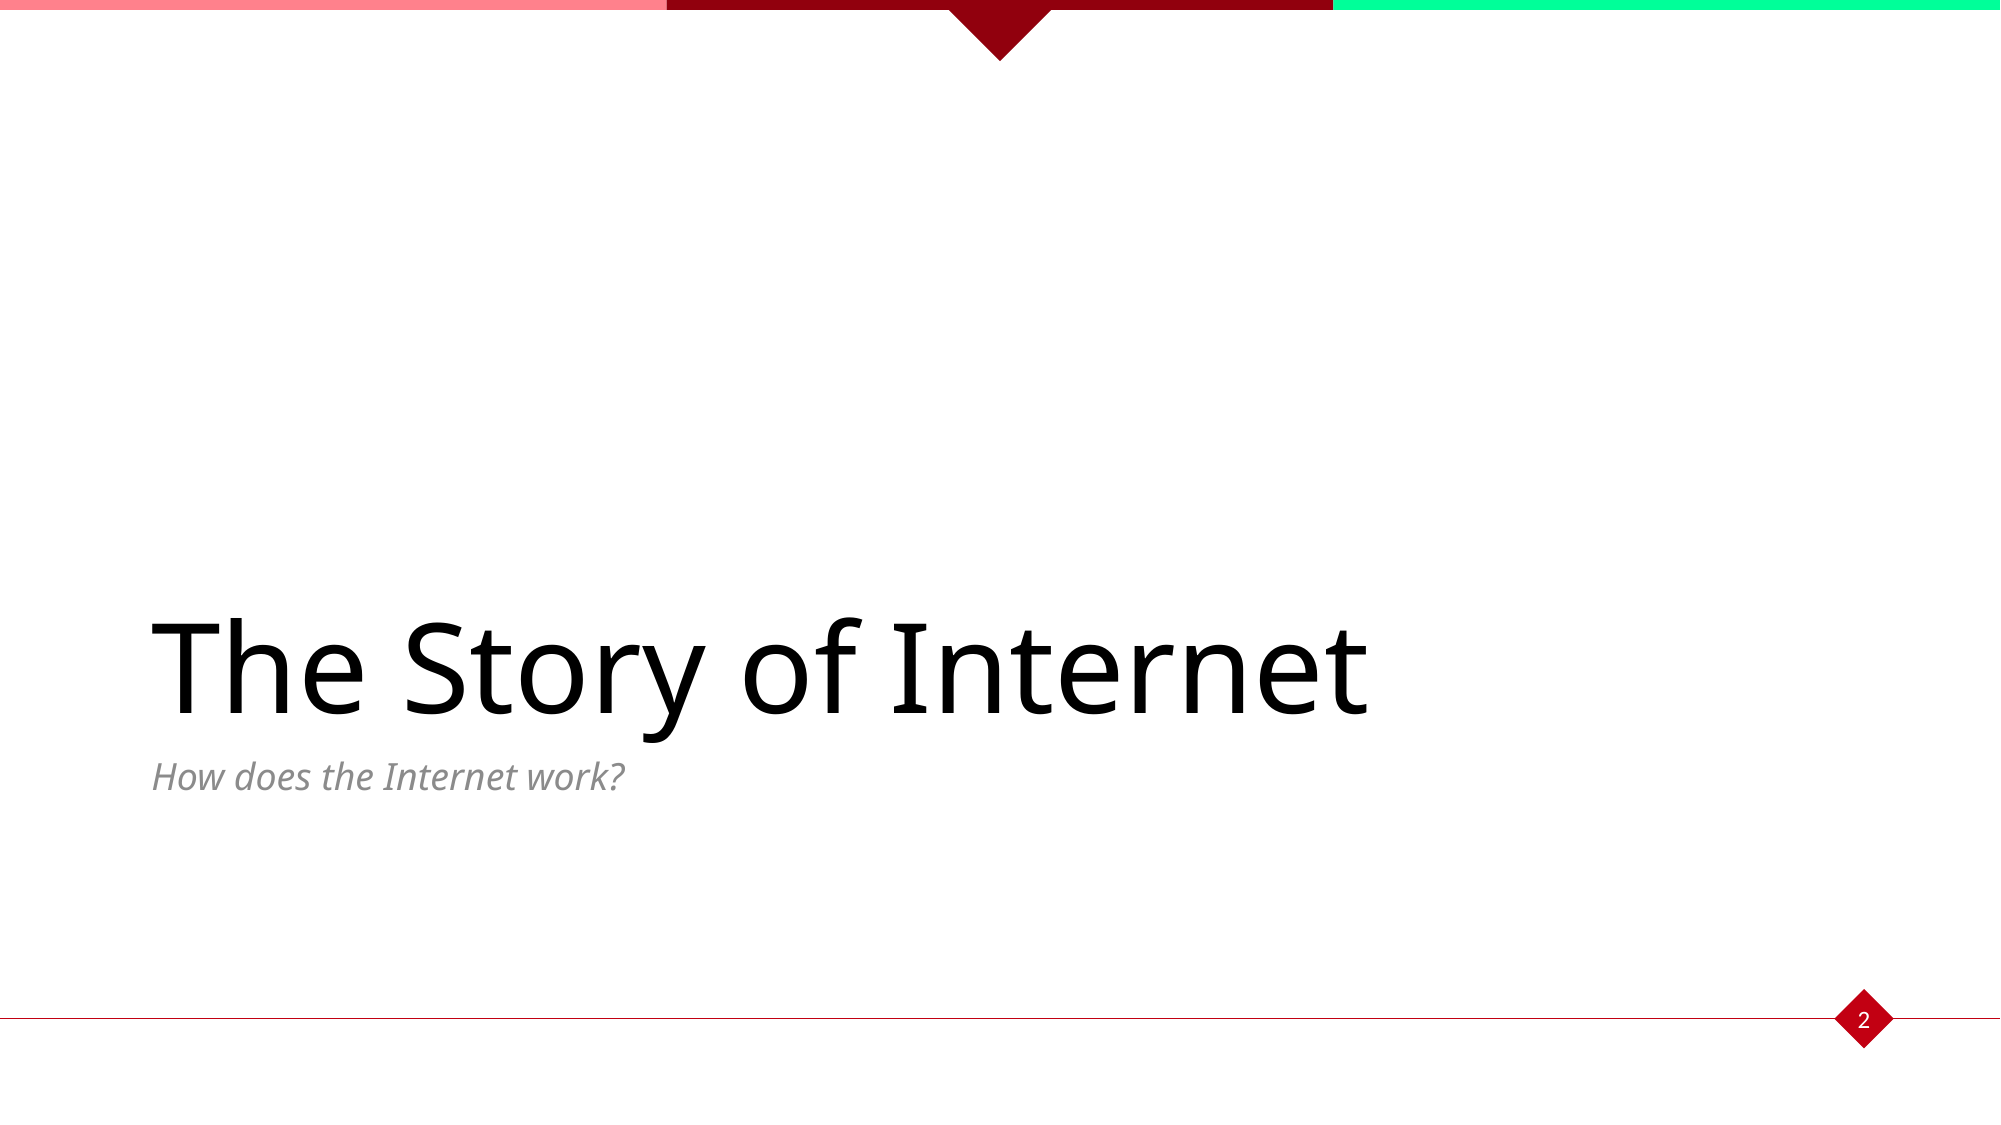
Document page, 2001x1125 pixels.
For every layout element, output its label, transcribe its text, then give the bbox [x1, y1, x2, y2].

list How does the Internet work? [136, 752, 1862, 999]
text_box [0, 0, 2000, 46]
title The Story of Internet [136, 280, 1862, 749]
